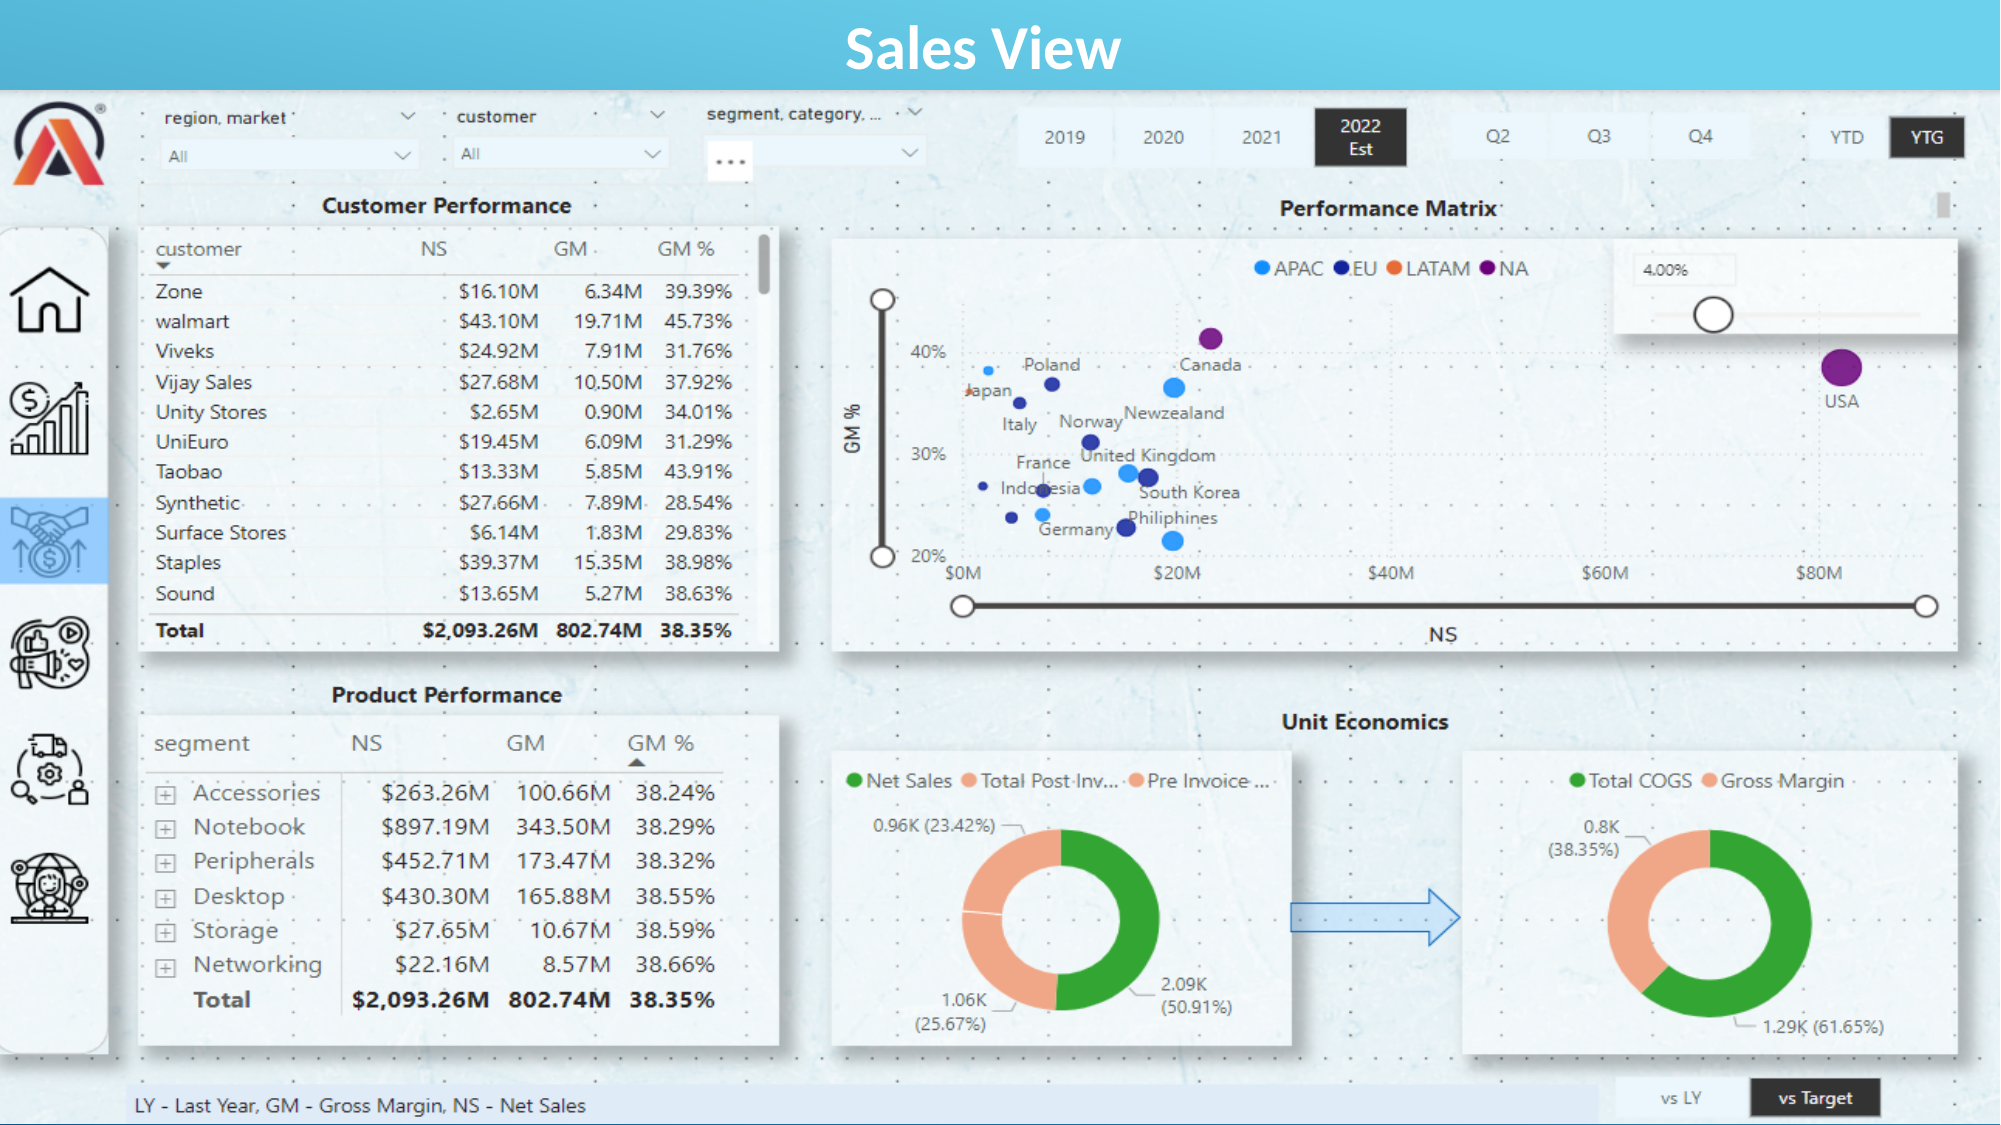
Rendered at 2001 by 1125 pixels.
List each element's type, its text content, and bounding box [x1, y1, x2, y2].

picture [0, 90, 2000, 1124]
text_box Sales View [0, 0, 1968, 90]
